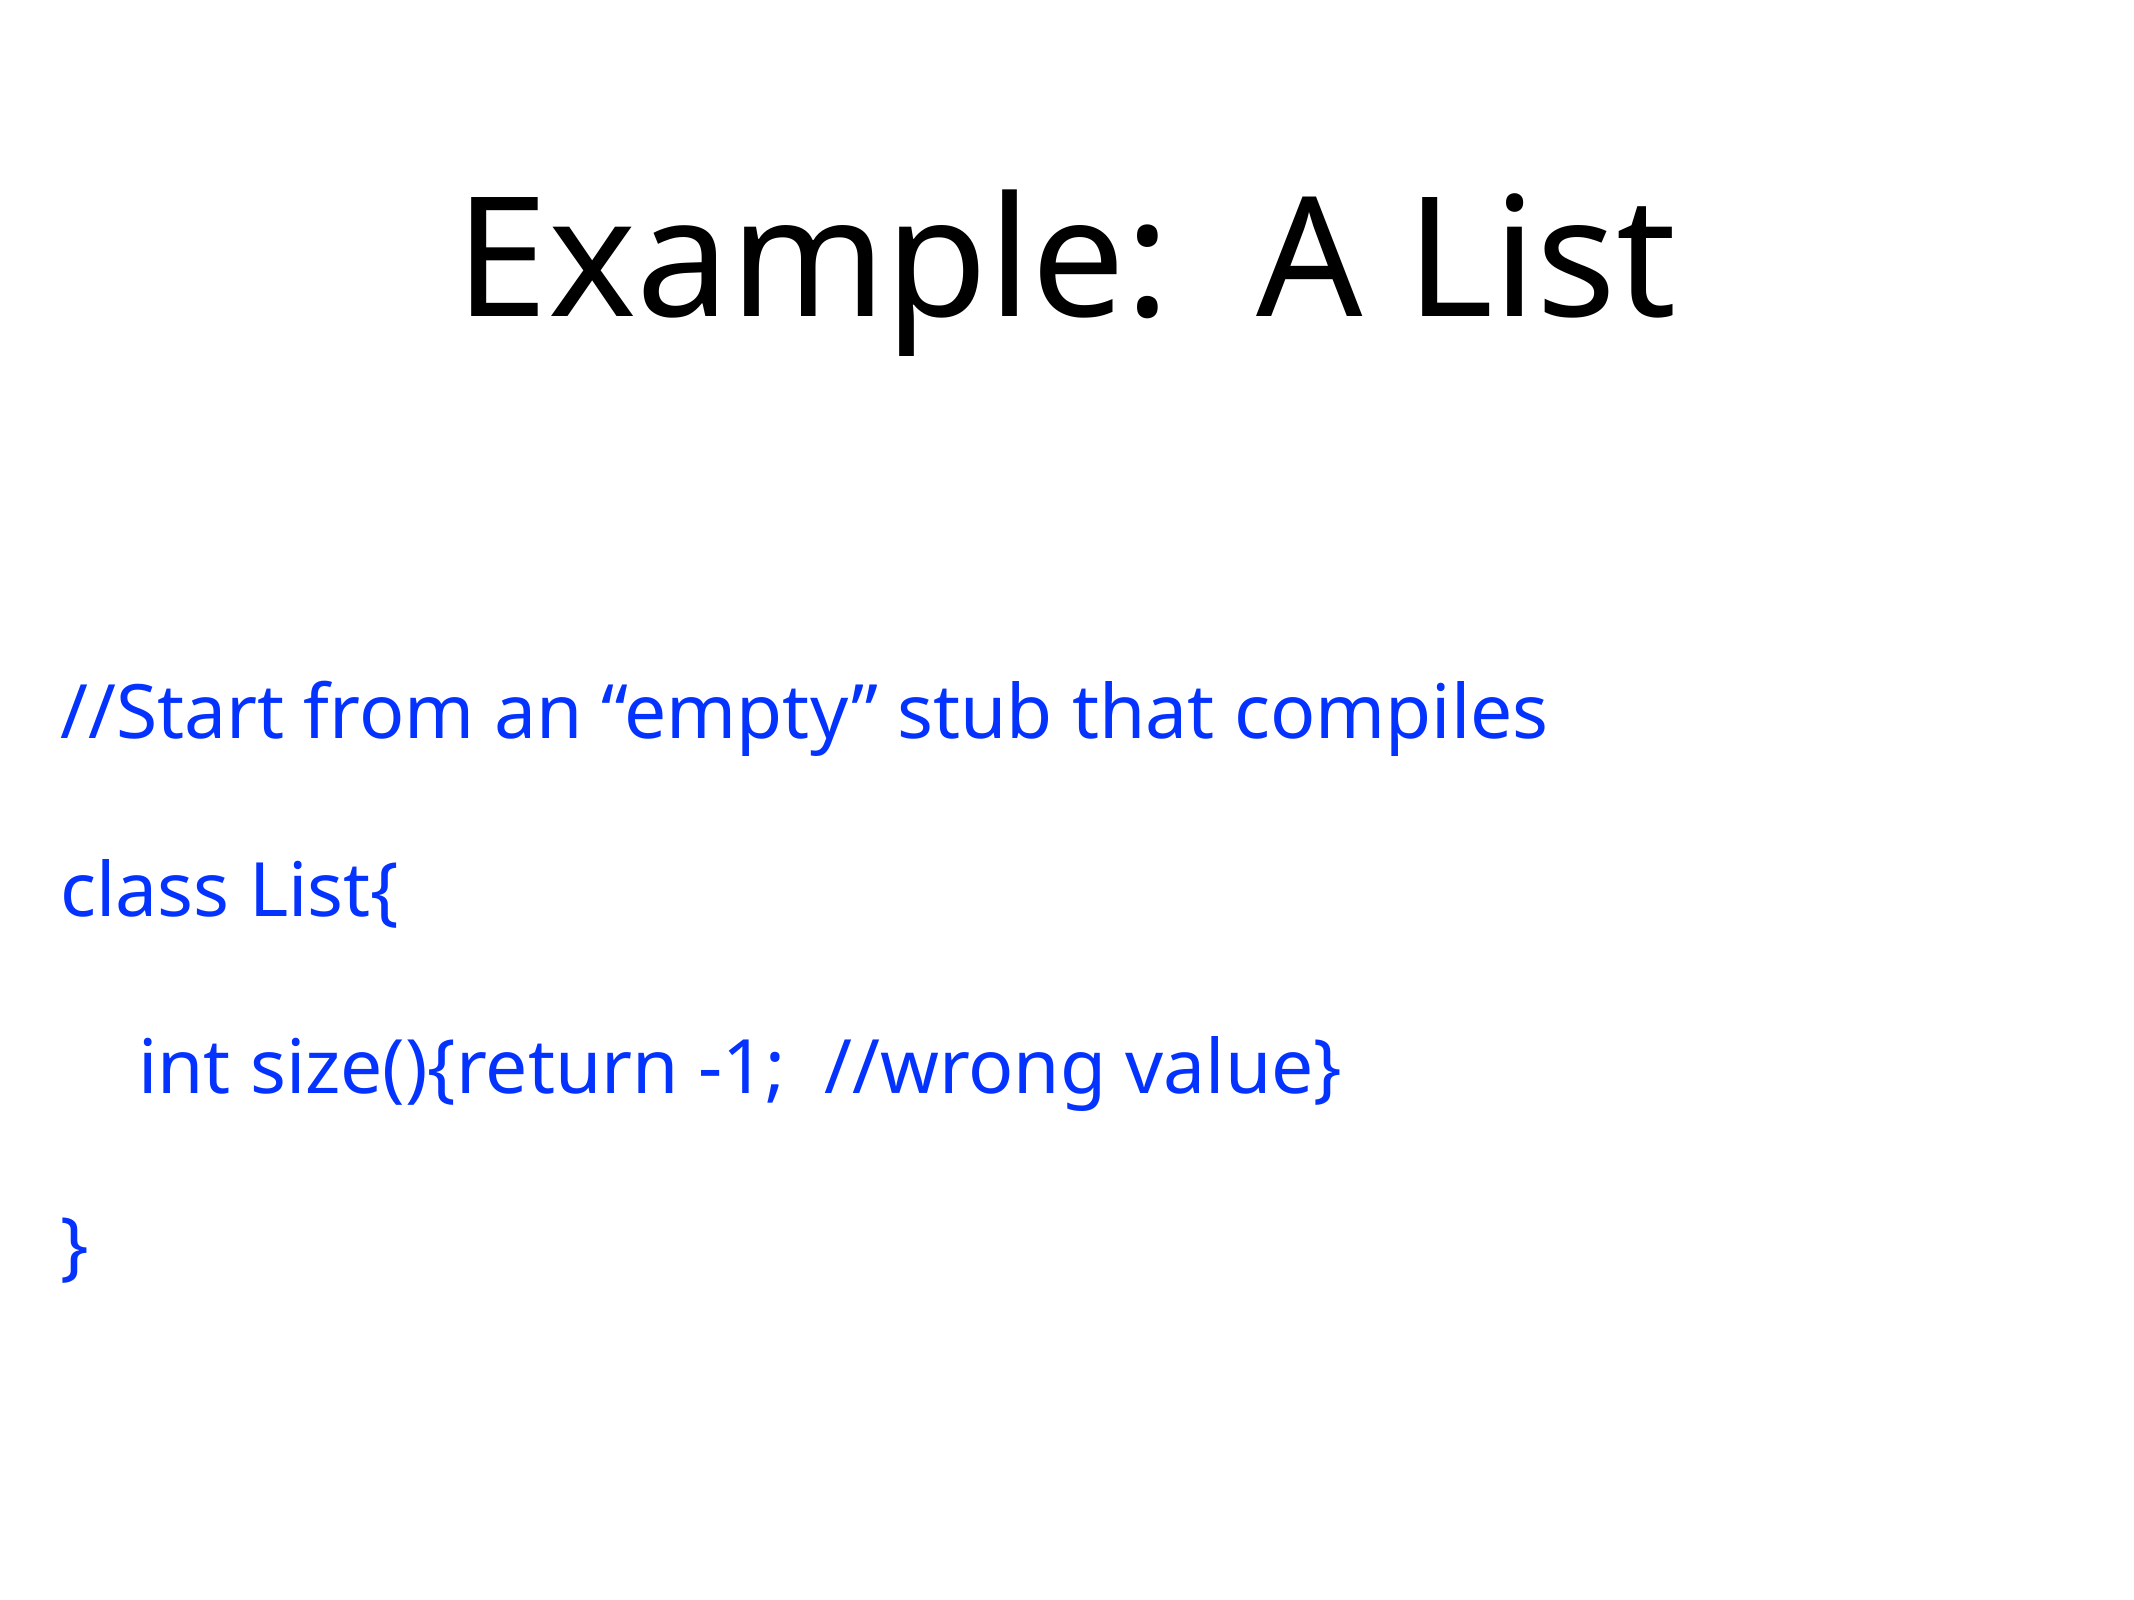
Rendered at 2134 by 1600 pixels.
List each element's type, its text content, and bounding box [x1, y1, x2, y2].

title Example: A List [155, 72, 1978, 428]
list //Start from an “empty” stub that compiles class List{ int size(){return -1; //wrong value} } [51, 453, 2070, 1497]
